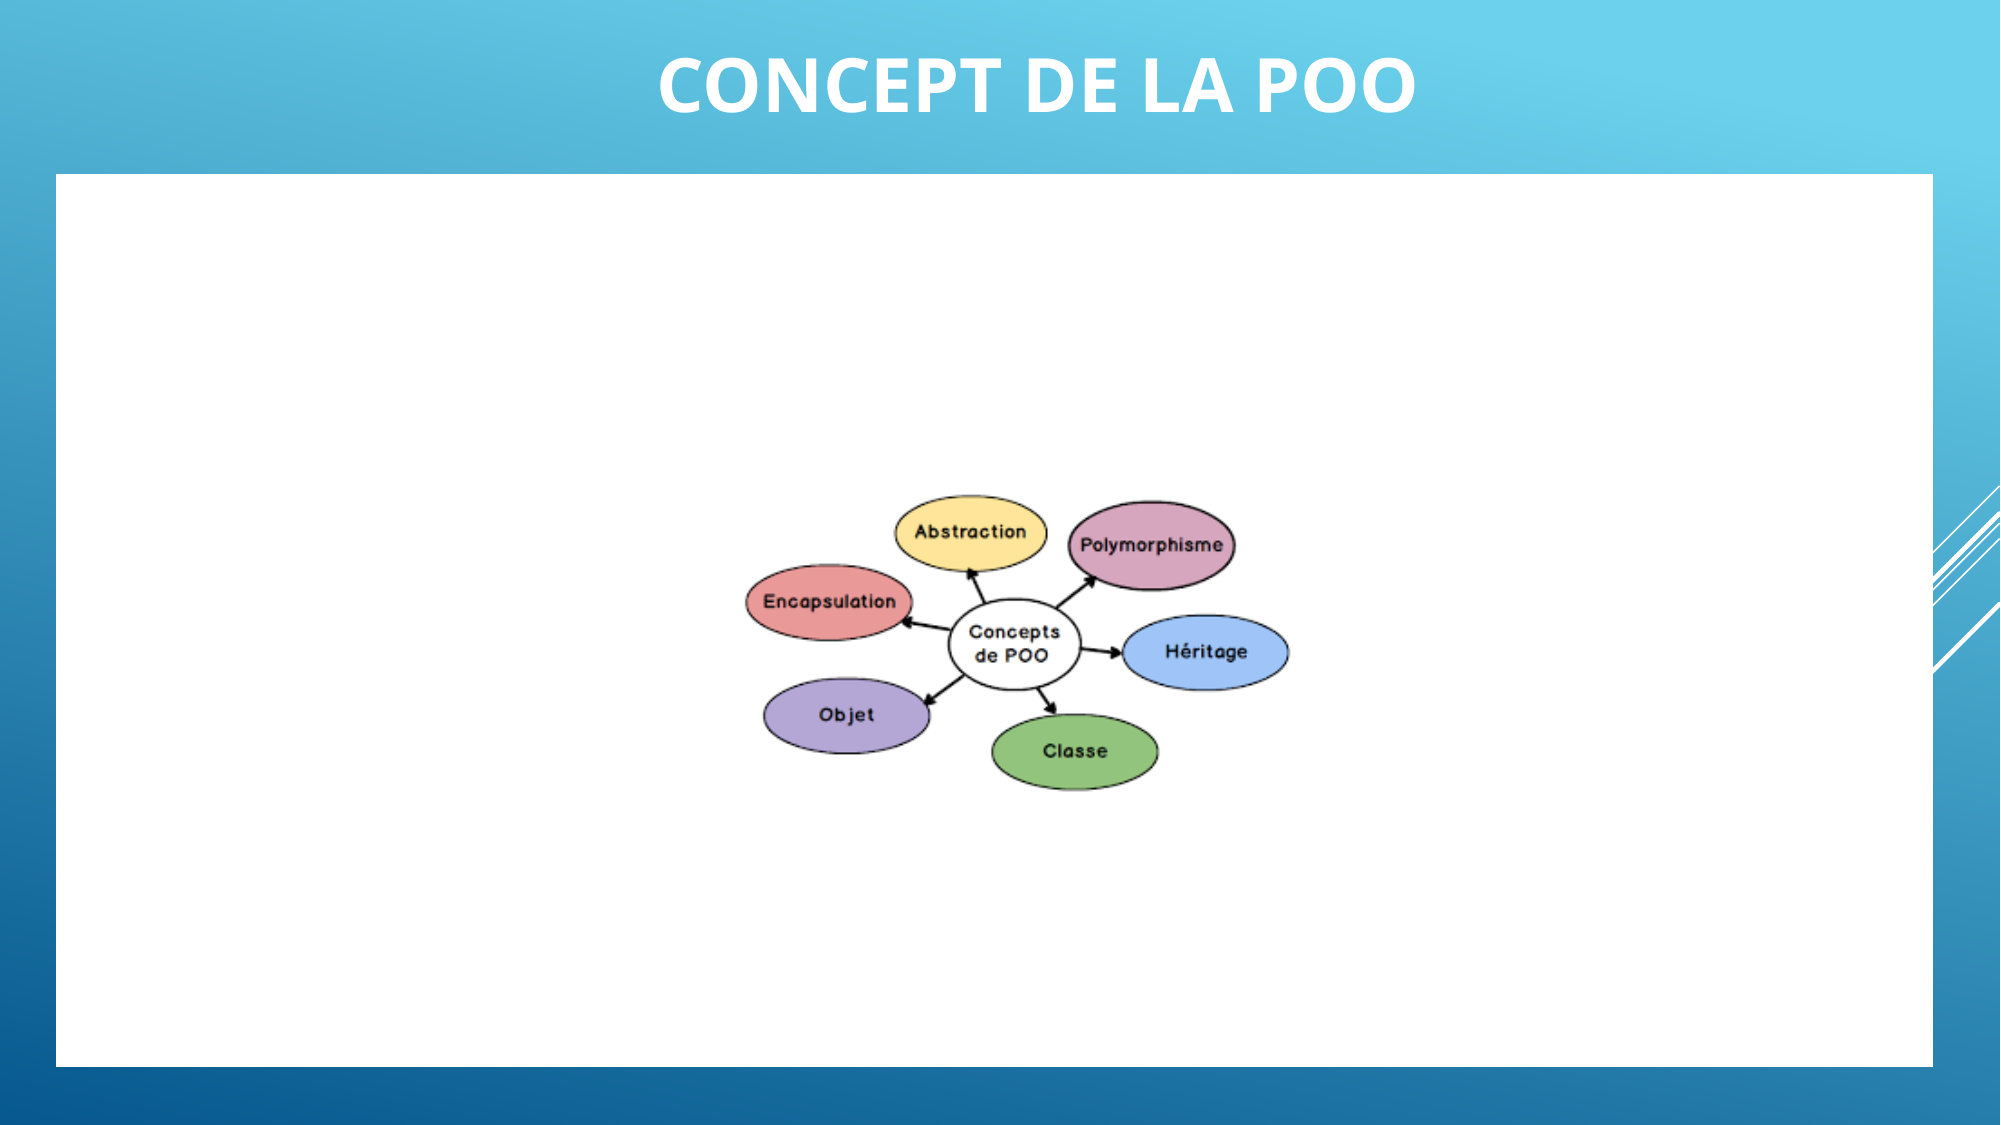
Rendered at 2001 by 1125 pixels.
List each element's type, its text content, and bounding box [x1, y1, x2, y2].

title Concept de lA POO [209, 0, 1867, 173]
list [55, 173, 1934, 1068]
